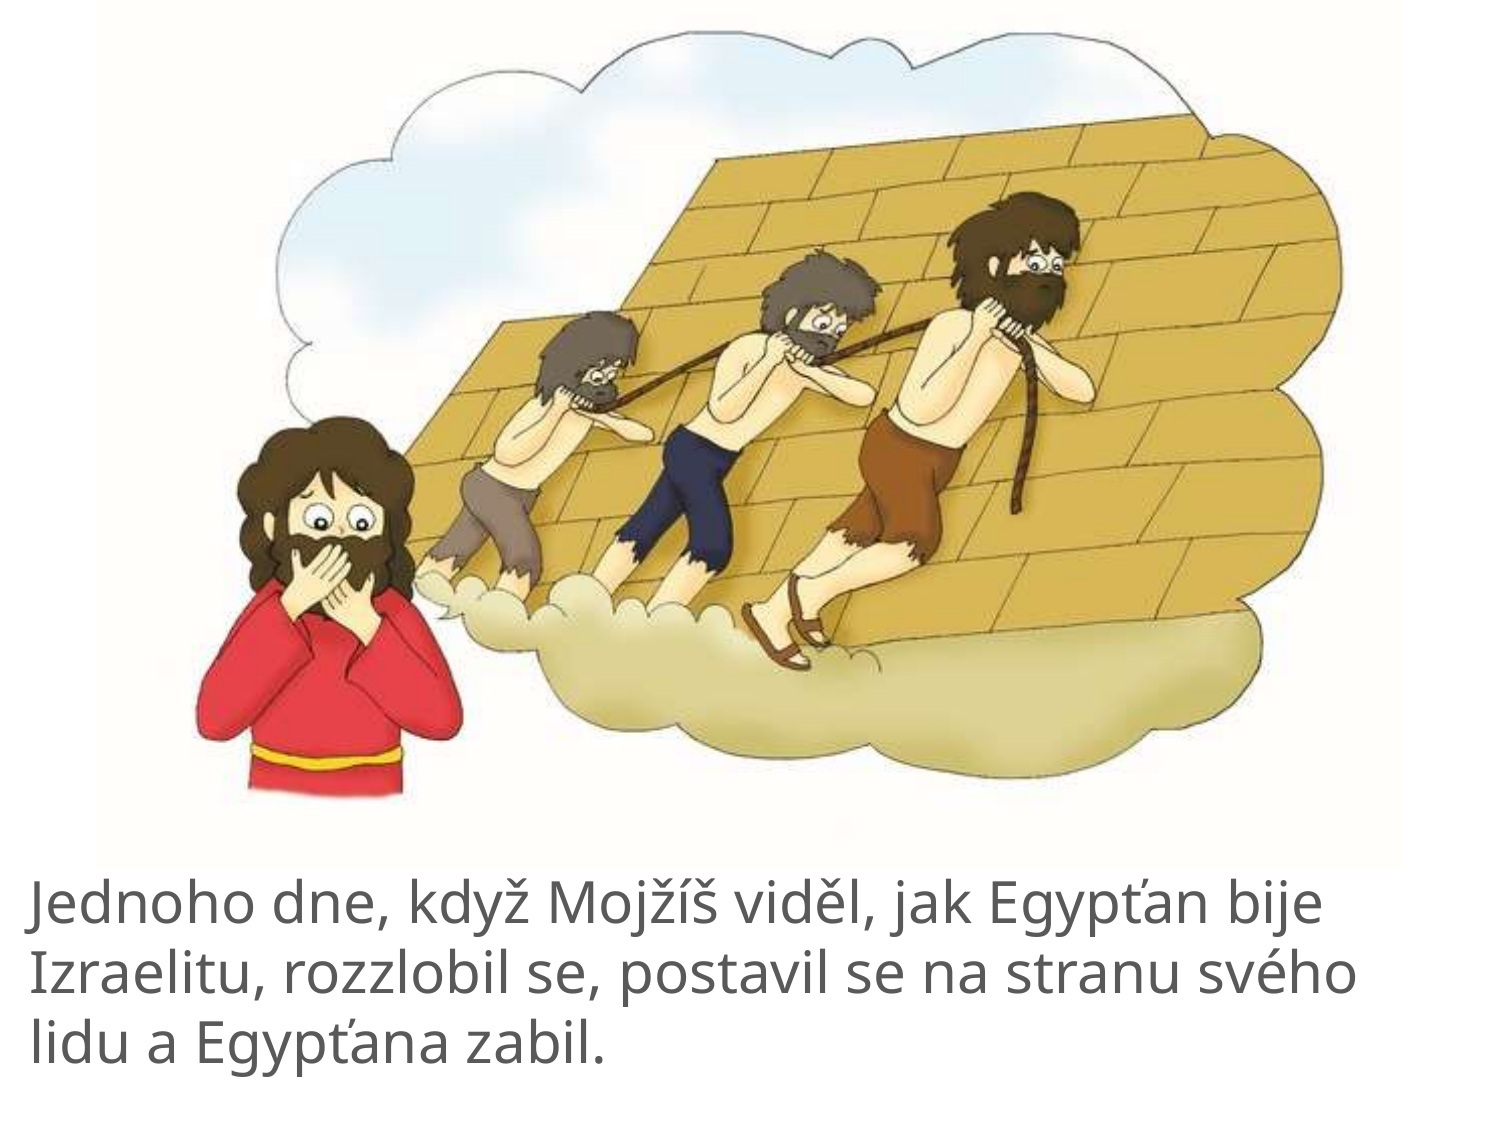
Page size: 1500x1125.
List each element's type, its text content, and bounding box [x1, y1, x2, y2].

text_box Jednoho dne, když Mojžíš viděl, jak Egypťan bije Izraelitu, rozzlobil se, postavil se na stranu svého lidu a Egypťana zabil. [14, 857, 1486, 1083]
picture [94, 0, 1405, 870]
